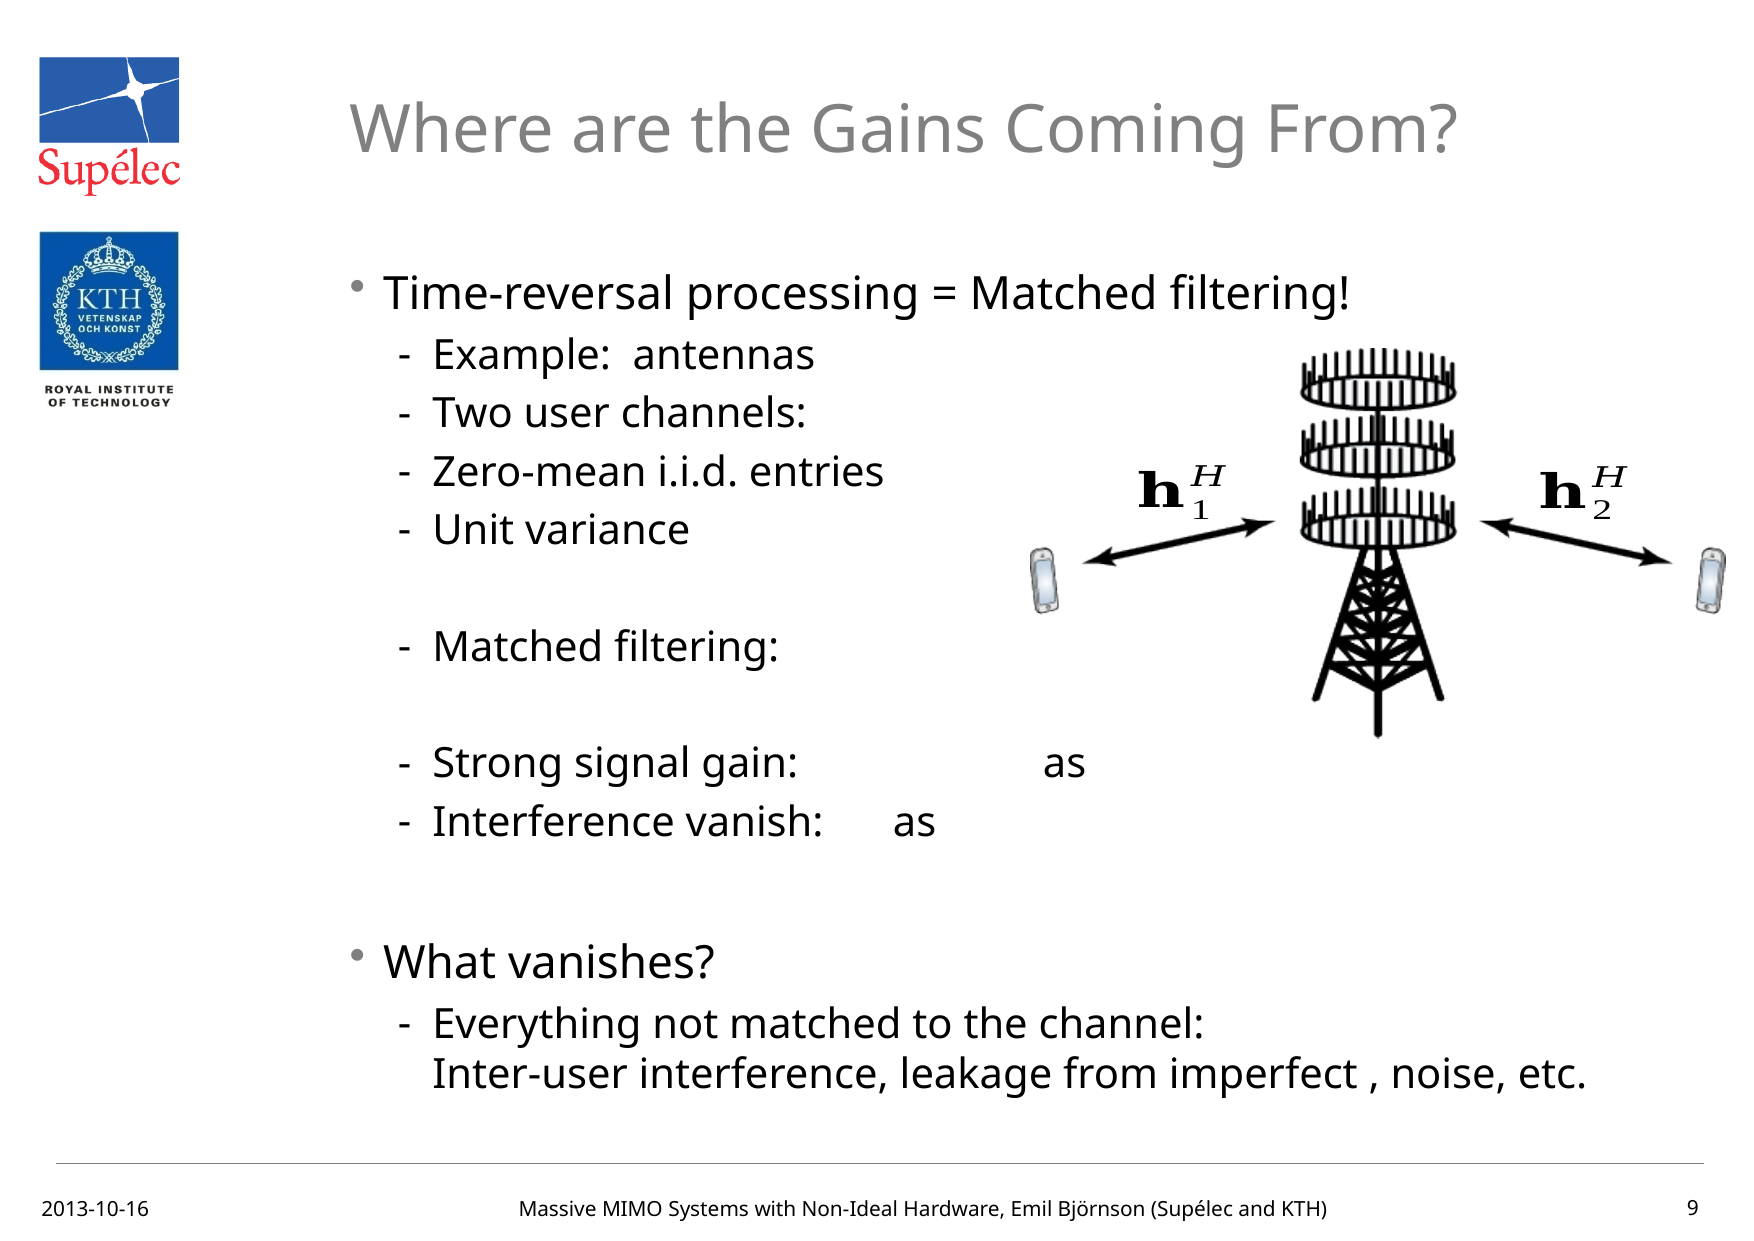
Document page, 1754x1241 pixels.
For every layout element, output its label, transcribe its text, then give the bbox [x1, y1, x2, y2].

picture [1030, 348, 1726, 739]
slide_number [26, 1175, 206, 1241]
footer Massive MIMO Systems with Non-Ideal Hardware, Emil Björnson (Supélec and KTH) [354, 1175, 1492, 1241]
slide_number 9 [1627, 1175, 1714, 1241]
picture [38, 57, 180, 196]
title Where are the Gains Coming From? [349, 22, 1663, 230]
picture [39, 231, 179, 408]
